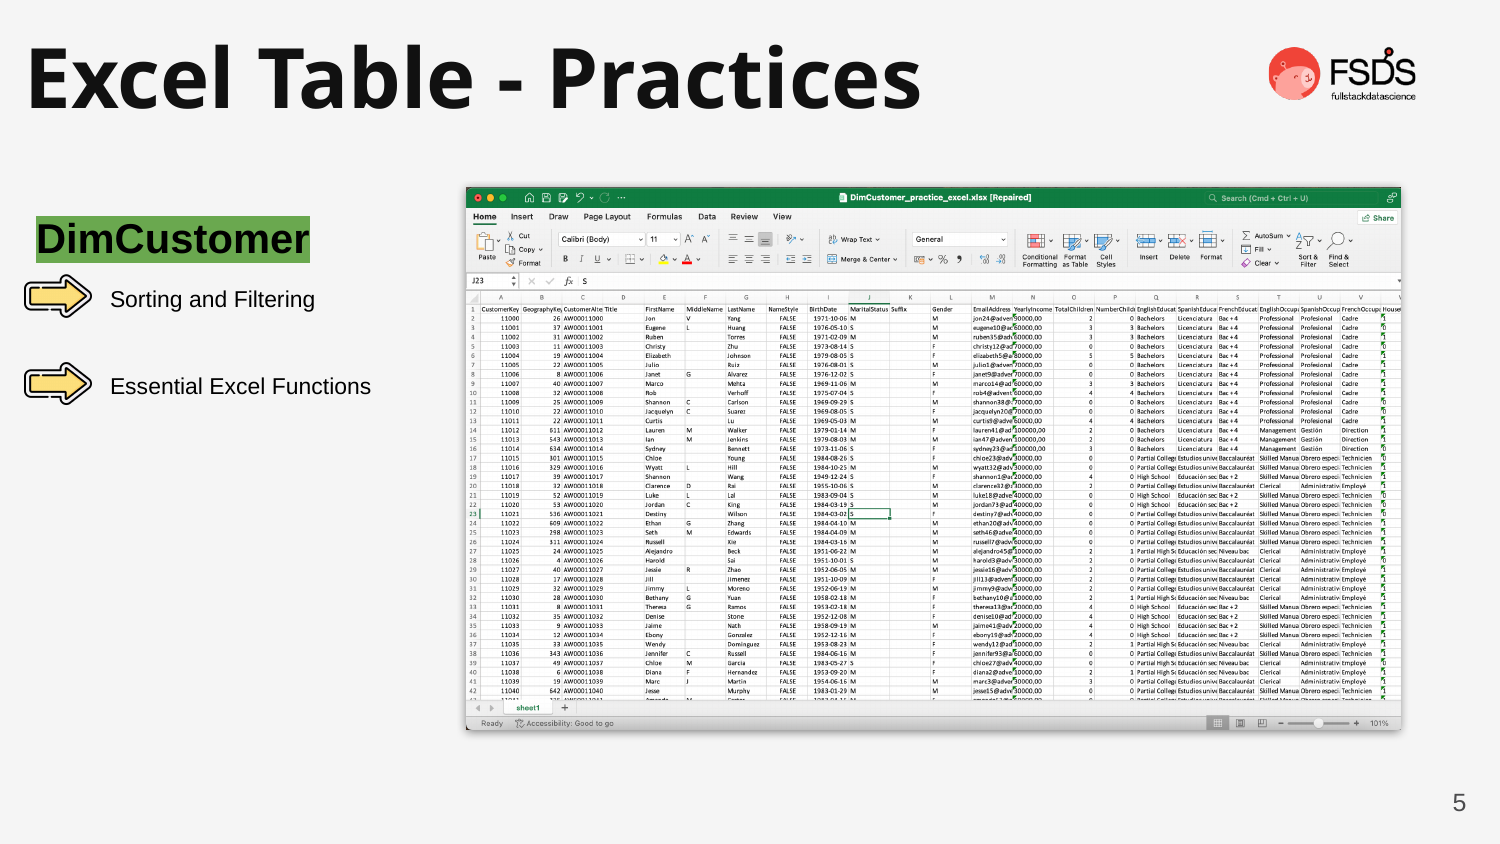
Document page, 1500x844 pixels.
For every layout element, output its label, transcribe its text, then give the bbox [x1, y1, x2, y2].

text_box Sorting and Filtering [95, 269, 337, 356]
text_box [1268, 46, 1416, 100]
text_box Essential Excel Functions [95, 356, 431, 447]
picture [24, 262, 92, 330]
text_box Excel Table - Practices [24, 45, 1200, 125]
text_box 5 [1414, 786, 1467, 817]
picture [24, 349, 92, 418]
text_box DimCustomer [36, 187, 464, 263]
picture [466, 186, 1402, 730]
